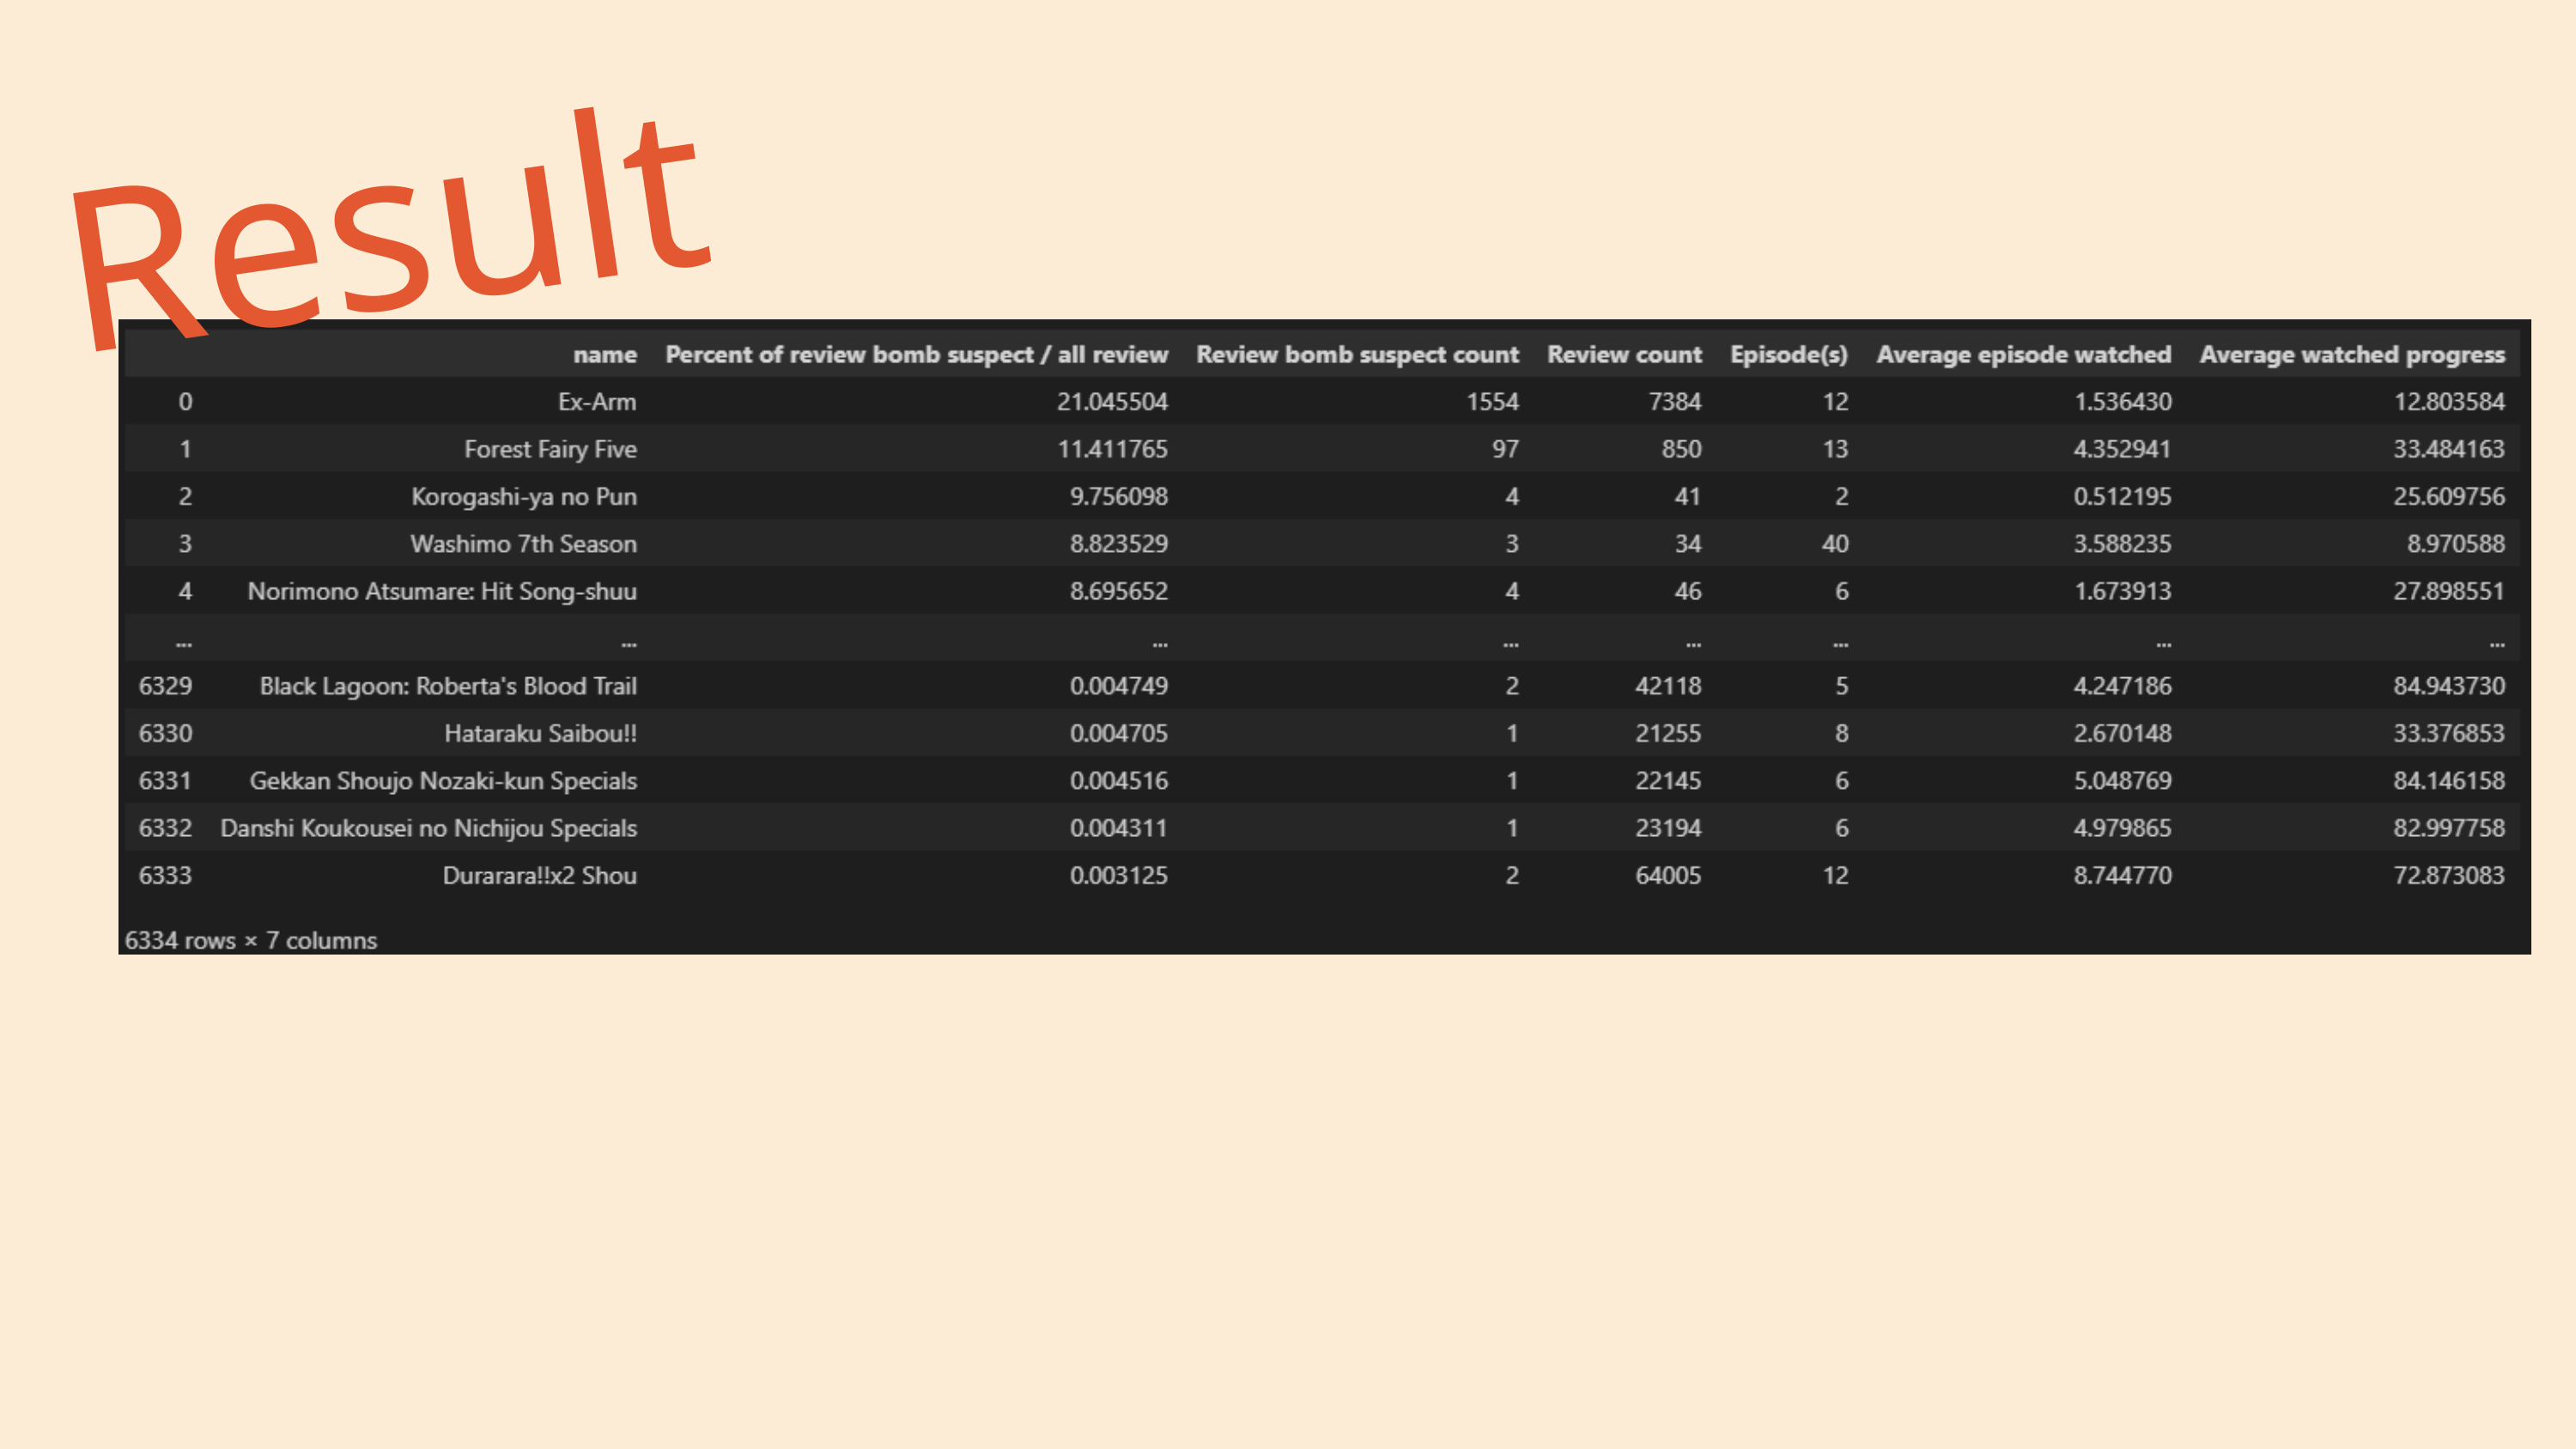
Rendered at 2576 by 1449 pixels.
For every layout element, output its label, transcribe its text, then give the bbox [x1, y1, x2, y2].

picture [118, 319, 2532, 955]
text_box Result [0, 111, 841, 412]
